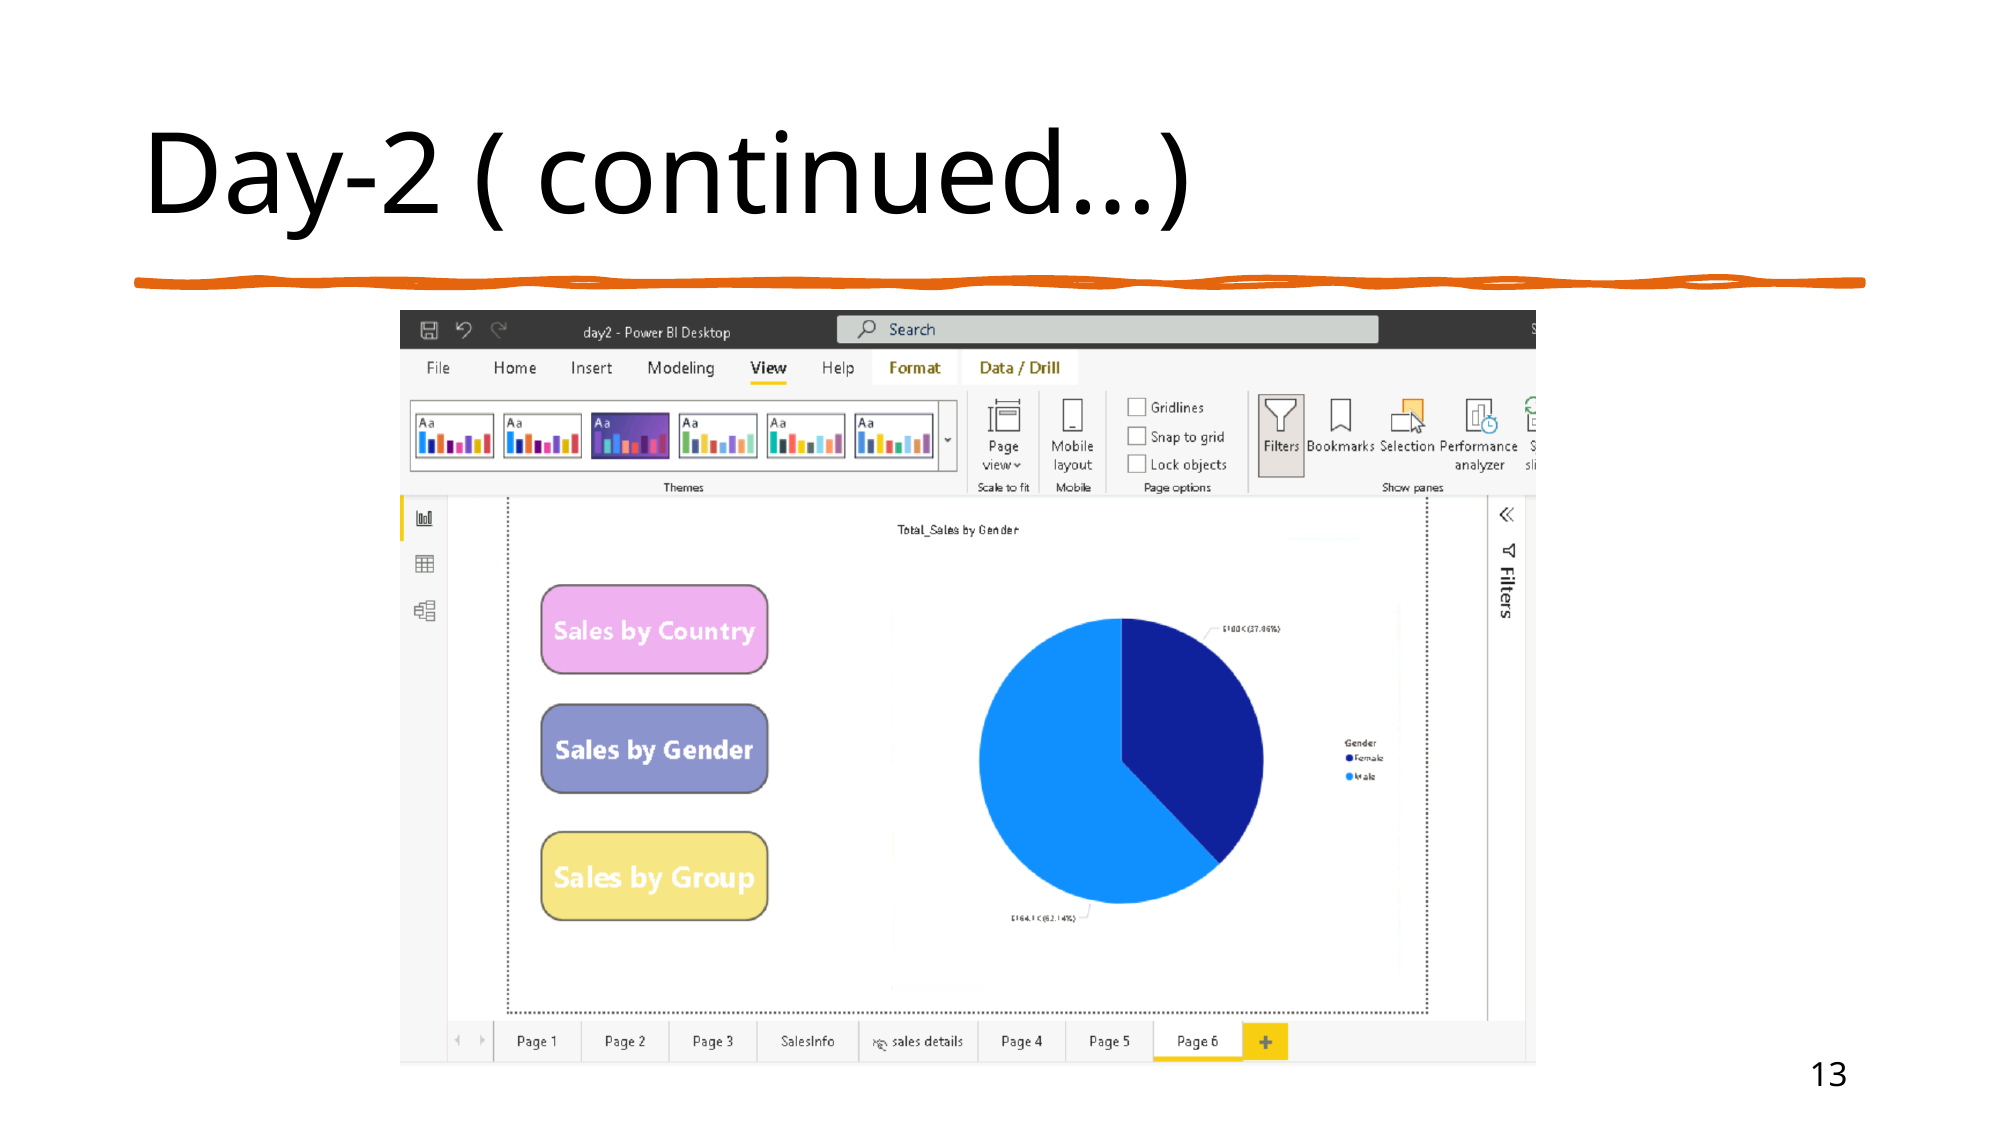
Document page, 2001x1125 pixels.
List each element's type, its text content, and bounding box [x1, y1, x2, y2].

title Day-2 ( continued…) [126, 59, 1851, 278]
picture [400, 310, 1536, 1066]
slide_number 13 [1412, 1042, 1863, 1103]
